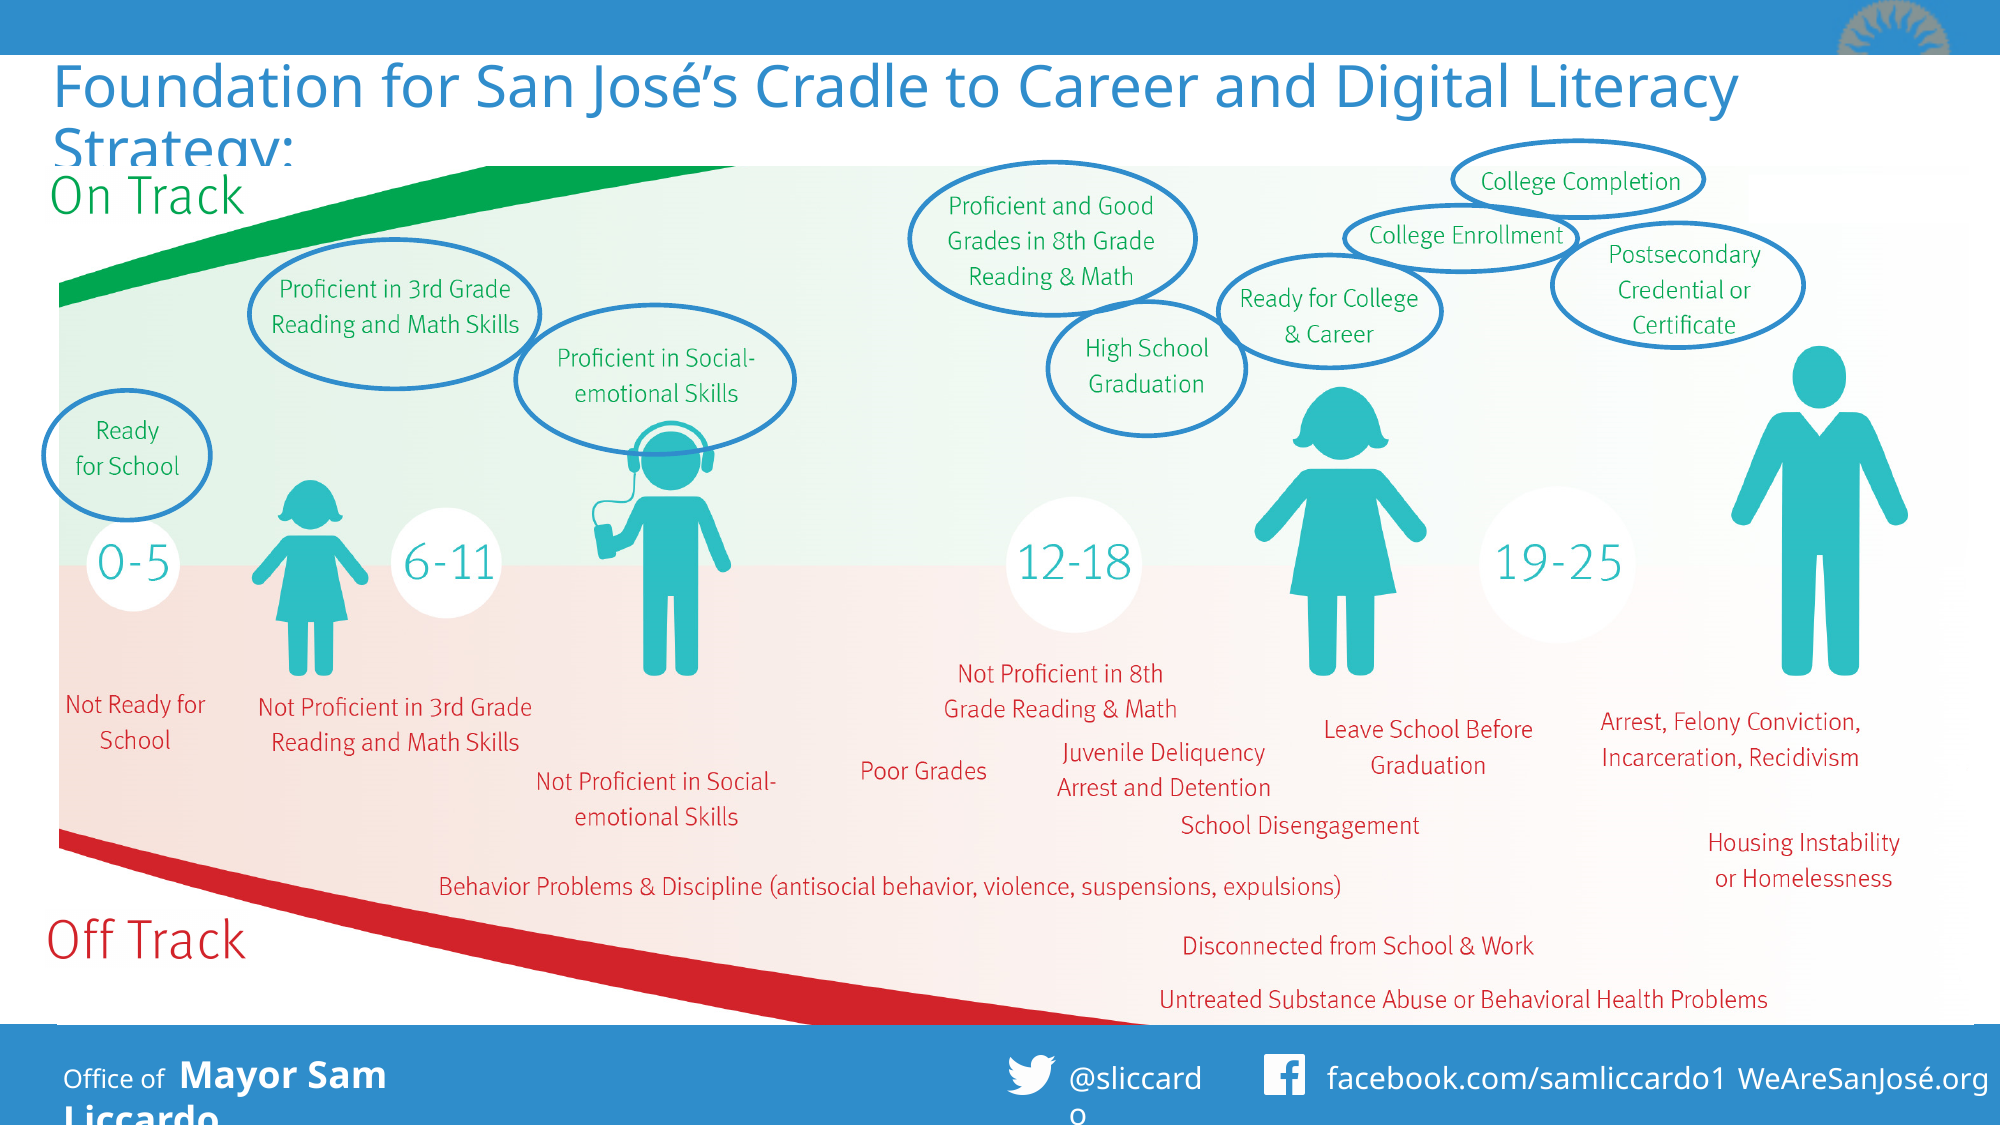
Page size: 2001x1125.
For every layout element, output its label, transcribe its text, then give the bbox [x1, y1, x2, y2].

picture [1072, 1111, 1082, 1123]
title Foundation for San José’s Cradle to Career and Digital Literacy Strategy: [37, 10, 1962, 229]
picture [0, 166, 2000, 1125]
picture [179, 1117, 187, 1125]
text_box [1458, 139, 1698, 166]
text_box [42, 418, 57, 493]
picture [203, 1117, 212, 1125]
picture [0, 0, 2000, 55]
text_box [1002, 161, 1104, 166]
